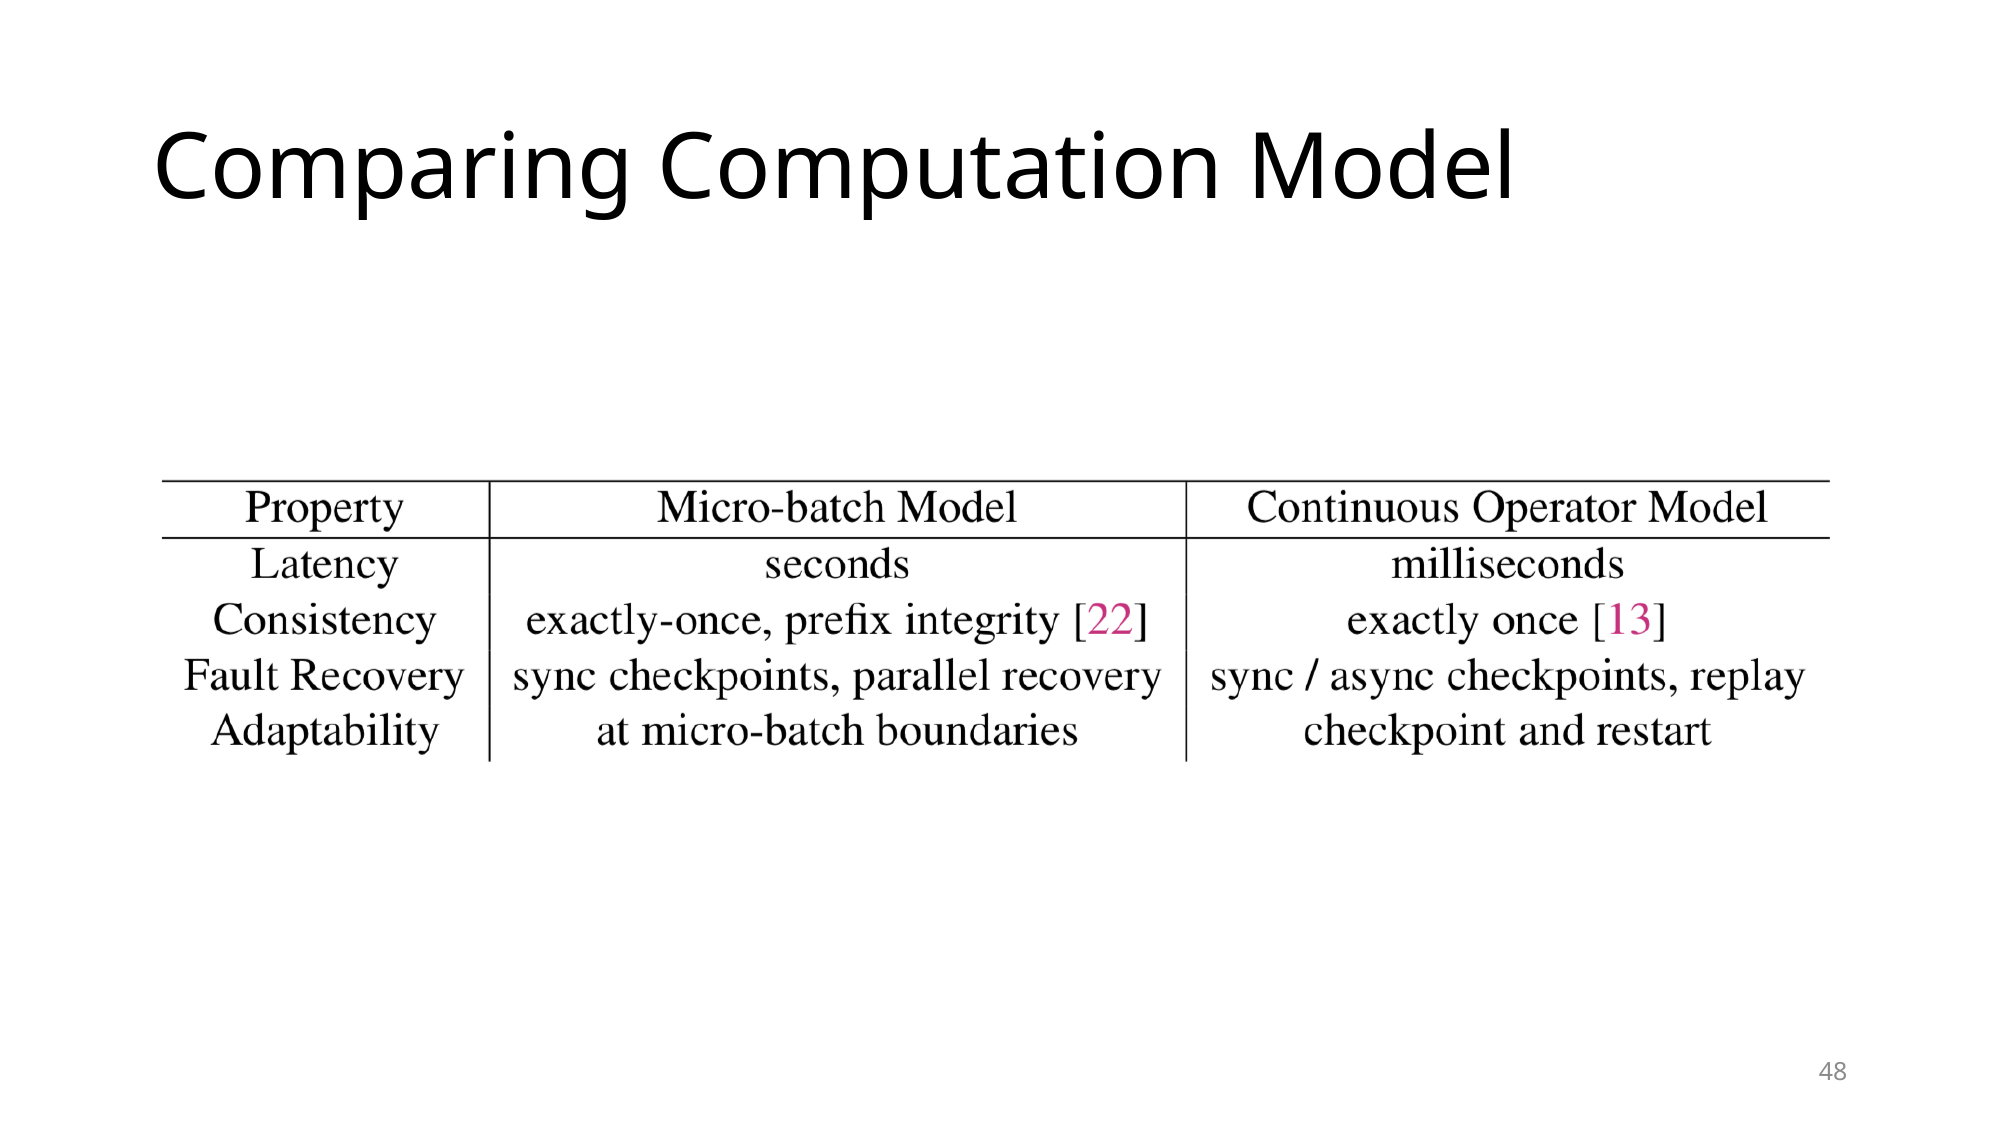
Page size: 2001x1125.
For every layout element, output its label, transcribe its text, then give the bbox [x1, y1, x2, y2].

title Comparing Computation Model [137, 59, 1863, 278]
slide_number 48 [1412, 1042, 1863, 1103]
picture [137, 456, 1863, 765]
